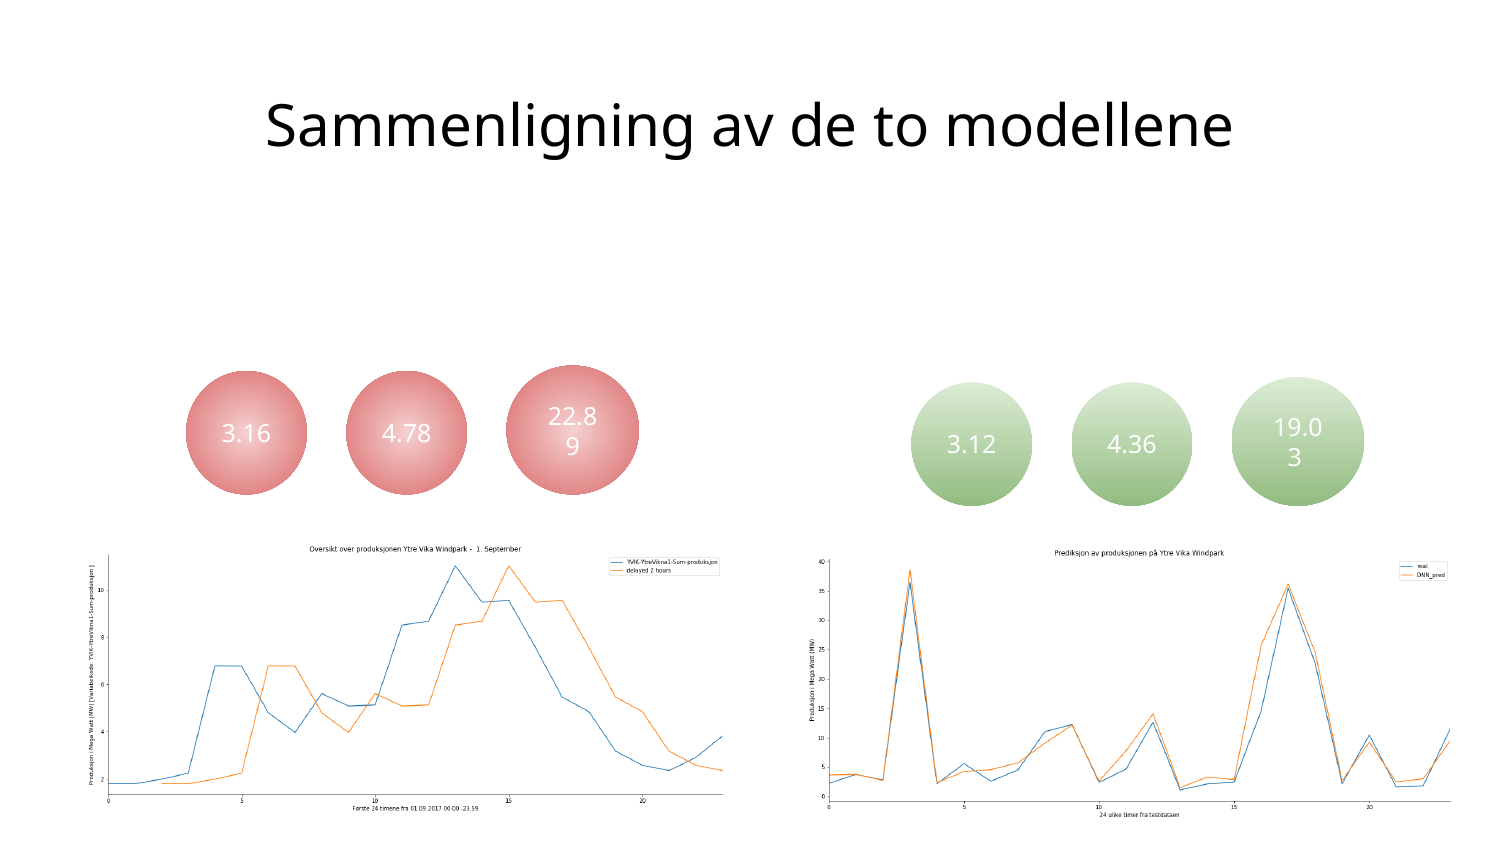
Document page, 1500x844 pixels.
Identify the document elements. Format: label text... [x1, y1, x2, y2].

text_box 4.78 [346, 371, 467, 495]
title Sammenligning av de to modellene [51, 72, 1449, 167]
text_box 4.36 [1071, 382, 1193, 506]
picture [803, 539, 1460, 825]
text_box 3.16 [186, 371, 307, 495]
text_box 3.12 [911, 382, 1032, 506]
text_box 19.03 [1231, 376, 1365, 506]
picture [82, 539, 731, 813]
text_box 22.89 [506, 365, 639, 495]
